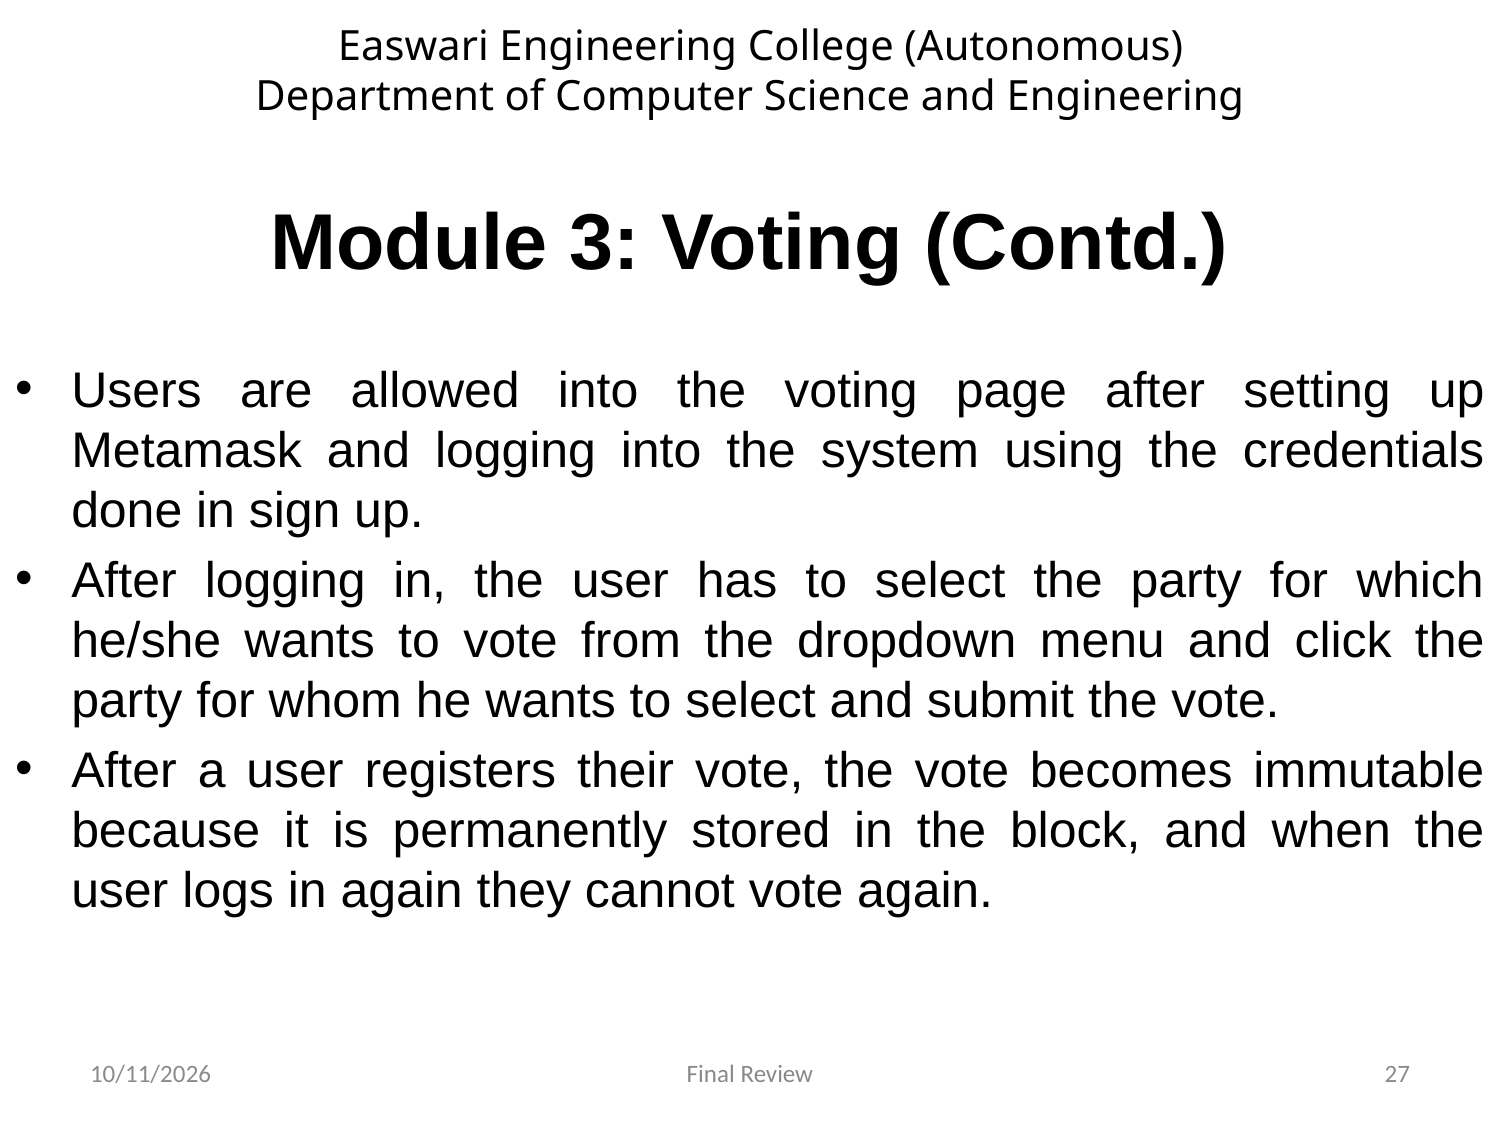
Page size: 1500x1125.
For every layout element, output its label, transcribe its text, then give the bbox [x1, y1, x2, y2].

footer Final Review [512, 1043, 988, 1103]
list Users are allowed into the voting page after setting up Metamask and logging into the system using the credentials done in sign up. After logging in, the user has to select the party for which he/she wants to vote from the dropdown menu and click the party for whom he wants to select and submit the vote. After a user registers their vote, the vote becomes immutable because it is permanently stored in the block, and when the user logs in again they cannot vote again. [0, 349, 1500, 1043]
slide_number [75, 1043, 425, 1103]
title Module 3: Voting (Contd.) [0, 149, 1500, 326]
text_box Easwari Engineering College (Autonomous) Department of Computer Science and Engineering [12, 0, 1488, 138]
slide_number 27 [1074, 1043, 1425, 1103]
